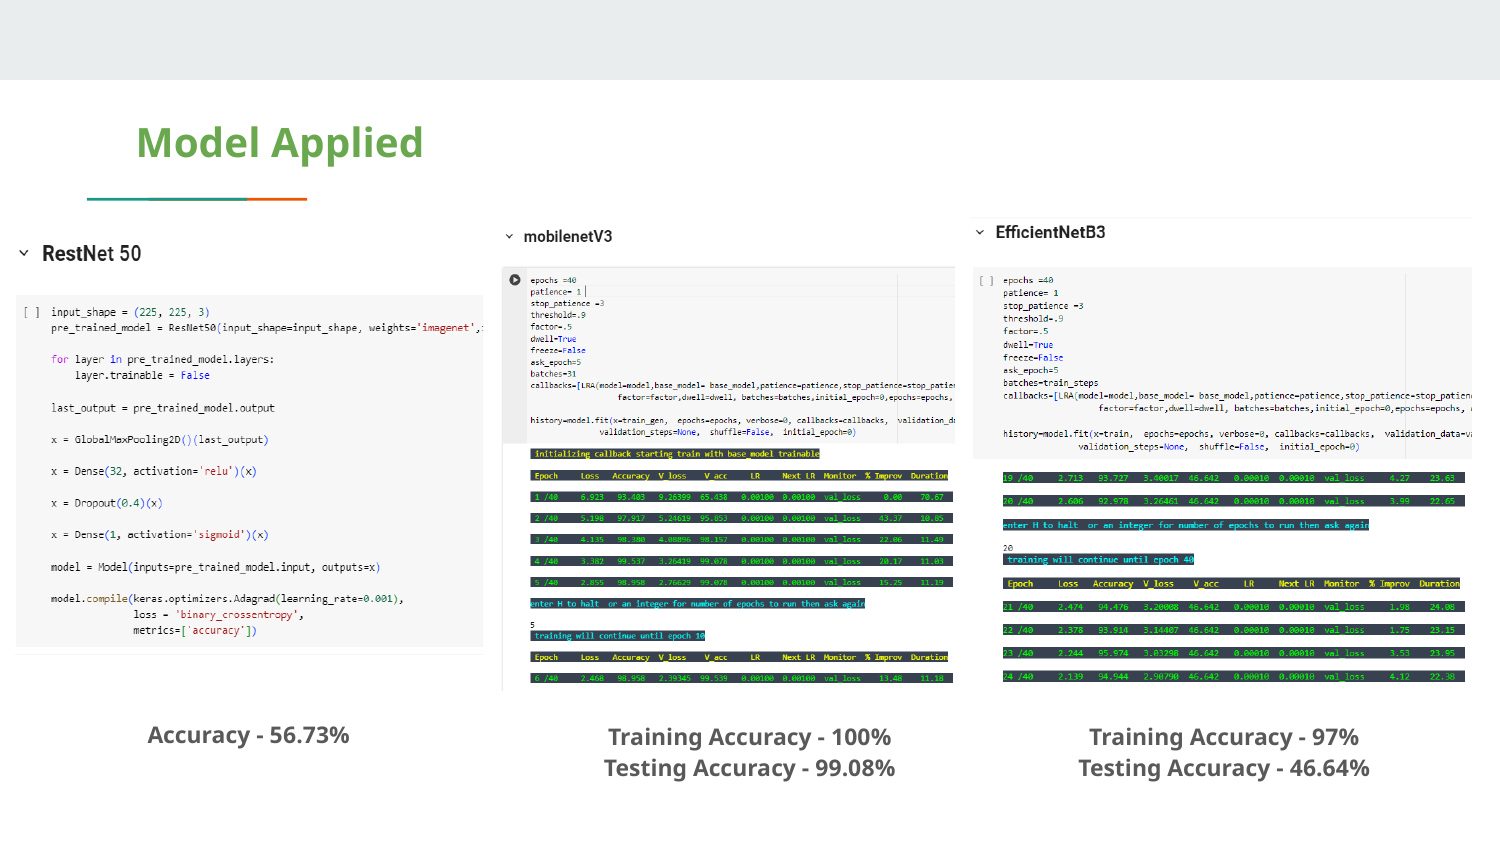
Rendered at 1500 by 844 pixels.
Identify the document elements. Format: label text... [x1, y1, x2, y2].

picture [499, 223, 955, 691]
title Model Applied [120, 101, 600, 190]
text_box Training Accuracy - 97% Testing Accuracy - 46.64% [1061, 724, 1388, 775]
picture [14, 223, 484, 655]
text_box Accuracy - 56.73% [85, 709, 413, 760]
text_box Training Accuracy - 100% Testing Accuracy - 99.08% [586, 724, 914, 775]
picture [970, 217, 1472, 691]
